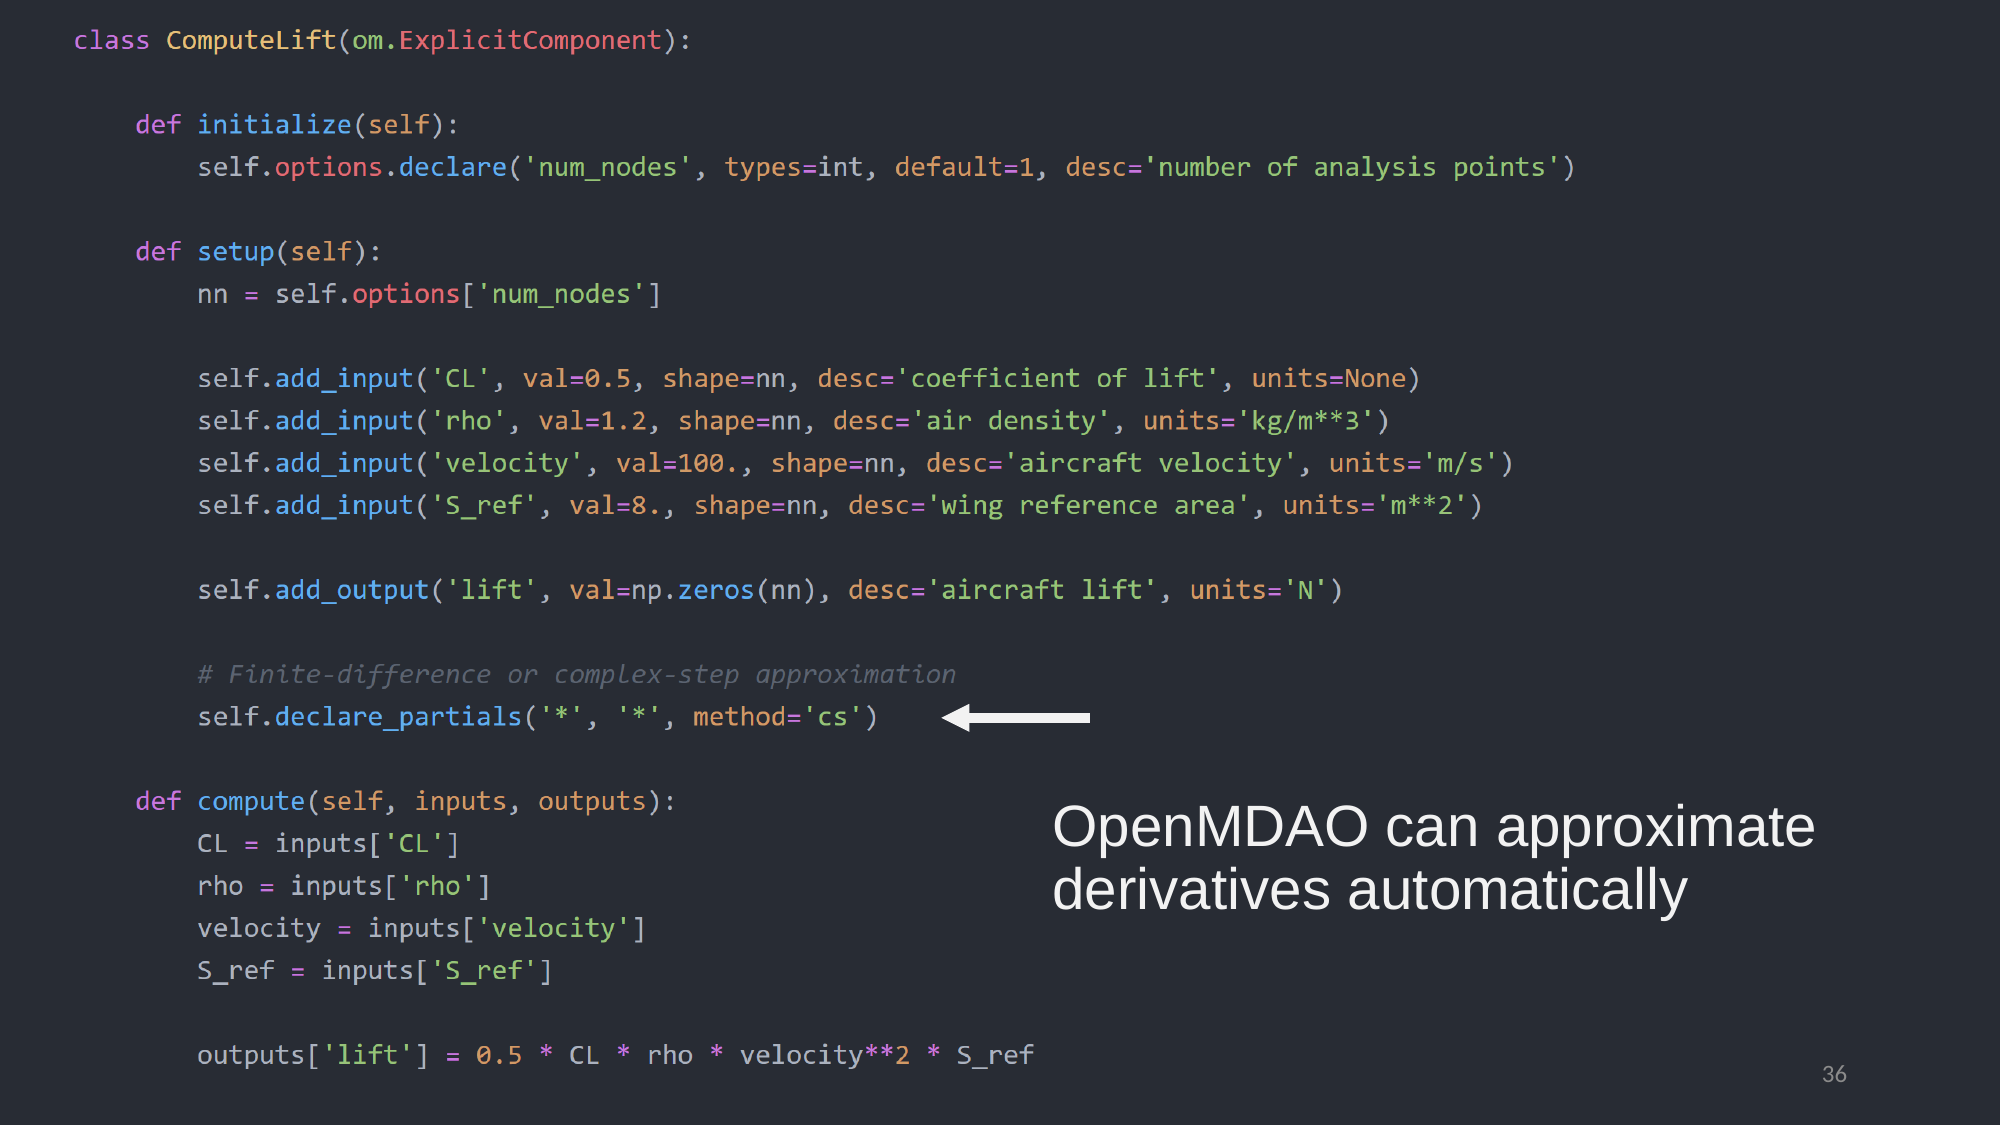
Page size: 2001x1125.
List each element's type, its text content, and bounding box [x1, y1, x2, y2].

list OpenMDAO can approximate derivatives automatically [1590, 788, 1863, 950]
picture [68, 22, 1590, 1091]
slide_number 36 [1412, 1042, 1863, 1103]
